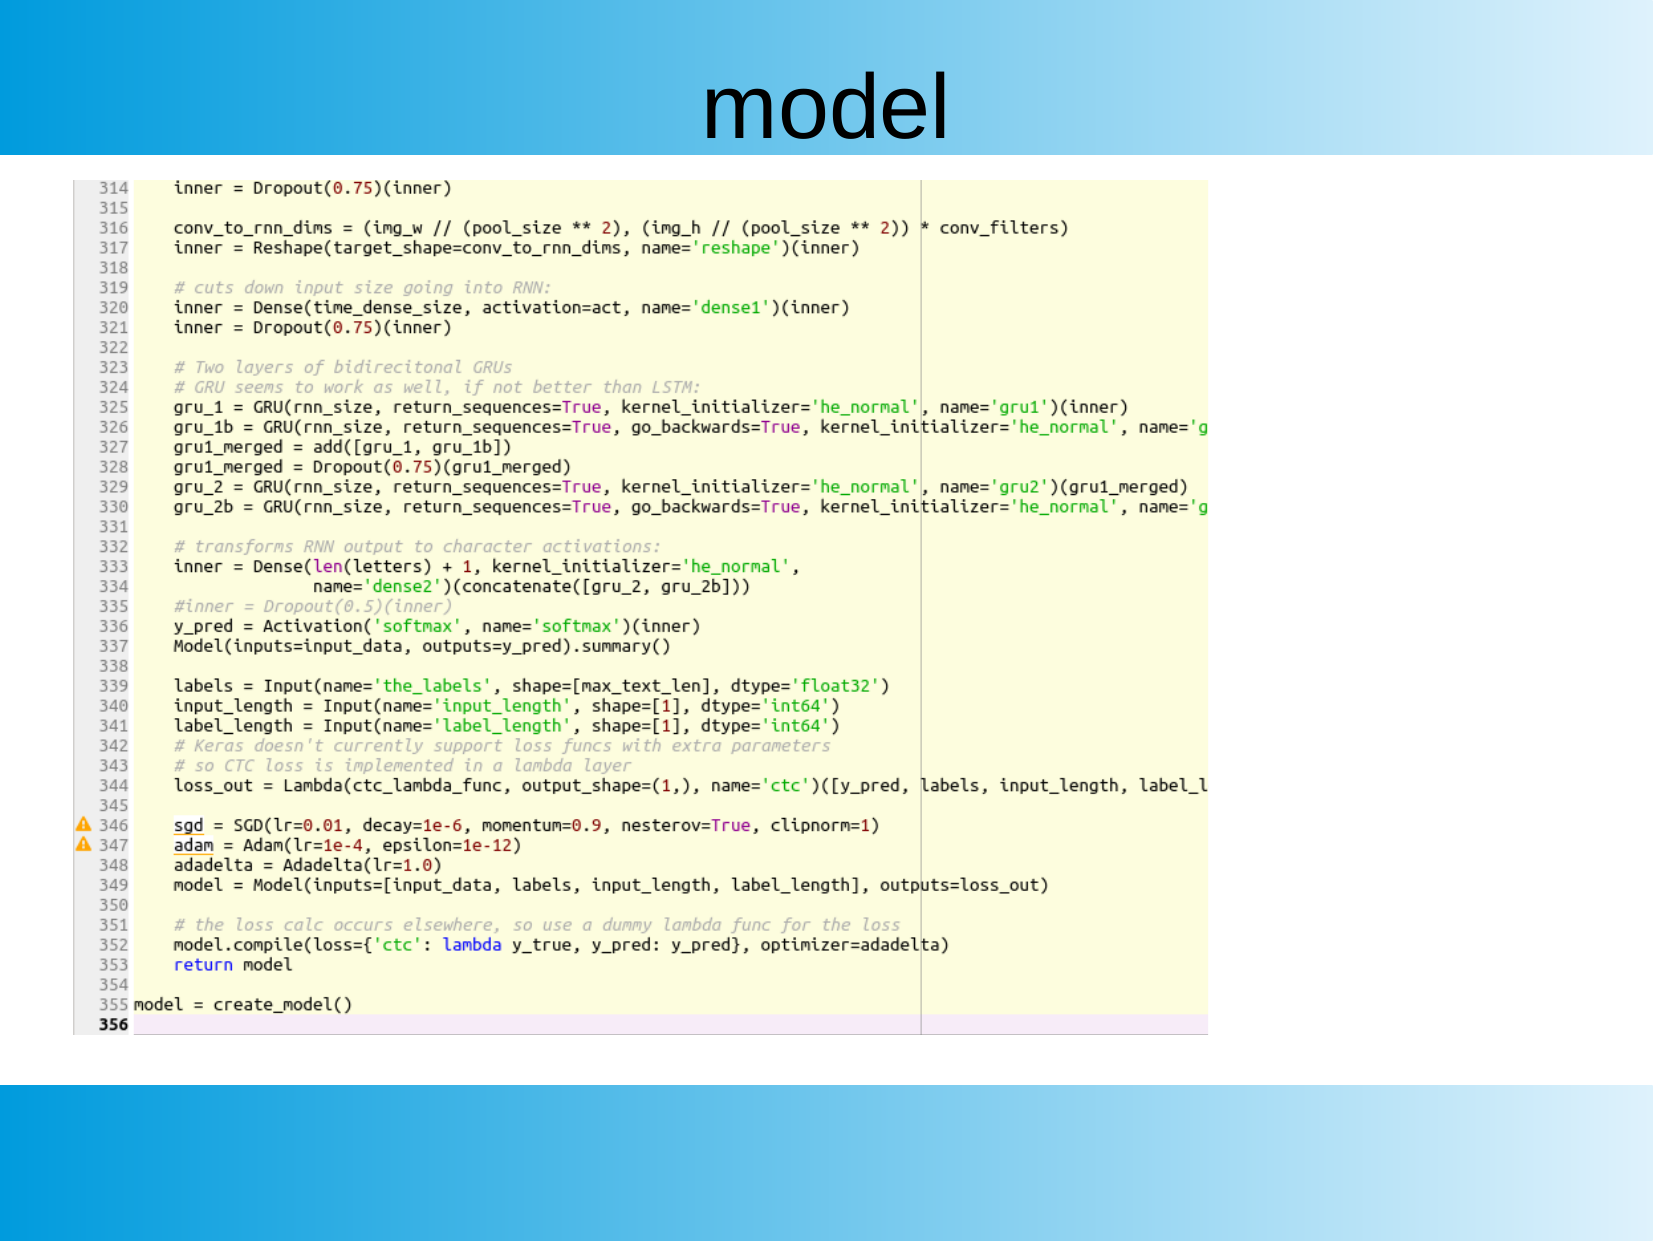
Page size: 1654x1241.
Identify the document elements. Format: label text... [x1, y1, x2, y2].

text_box model [699, 46, 955, 150]
picture [73, 179, 1209, 1036]
